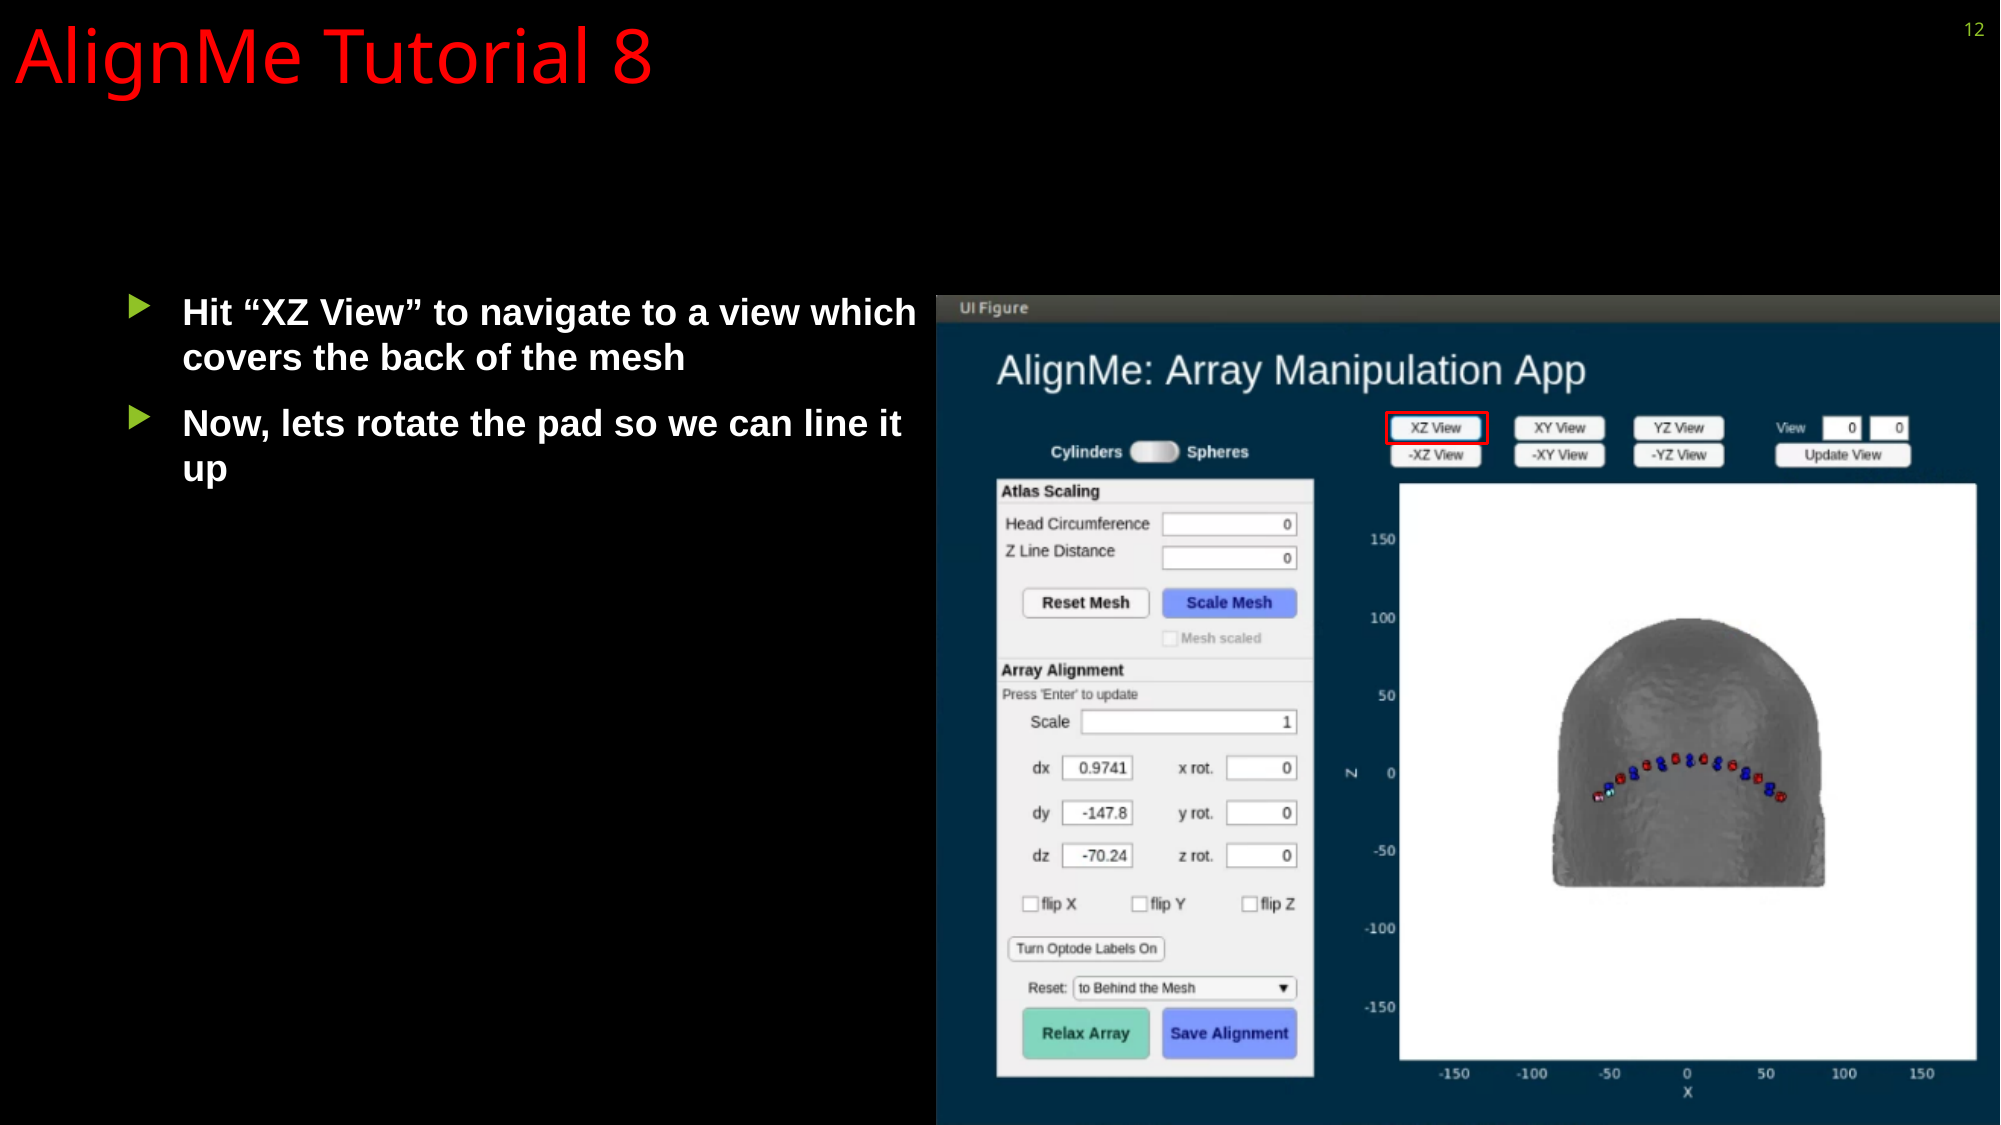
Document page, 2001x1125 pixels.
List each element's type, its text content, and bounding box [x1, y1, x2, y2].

list Hit “XZ View” to navigate to a view which covers the back of the mesh Now, lets rotate the pad so we can line it up [111, 280, 937, 723]
slide_number 12 [1887, 0, 2000, 60]
title AlignMe Tutorial 8 [0, 0, 1872, 218]
picture [935, 294, 2000, 1125]
